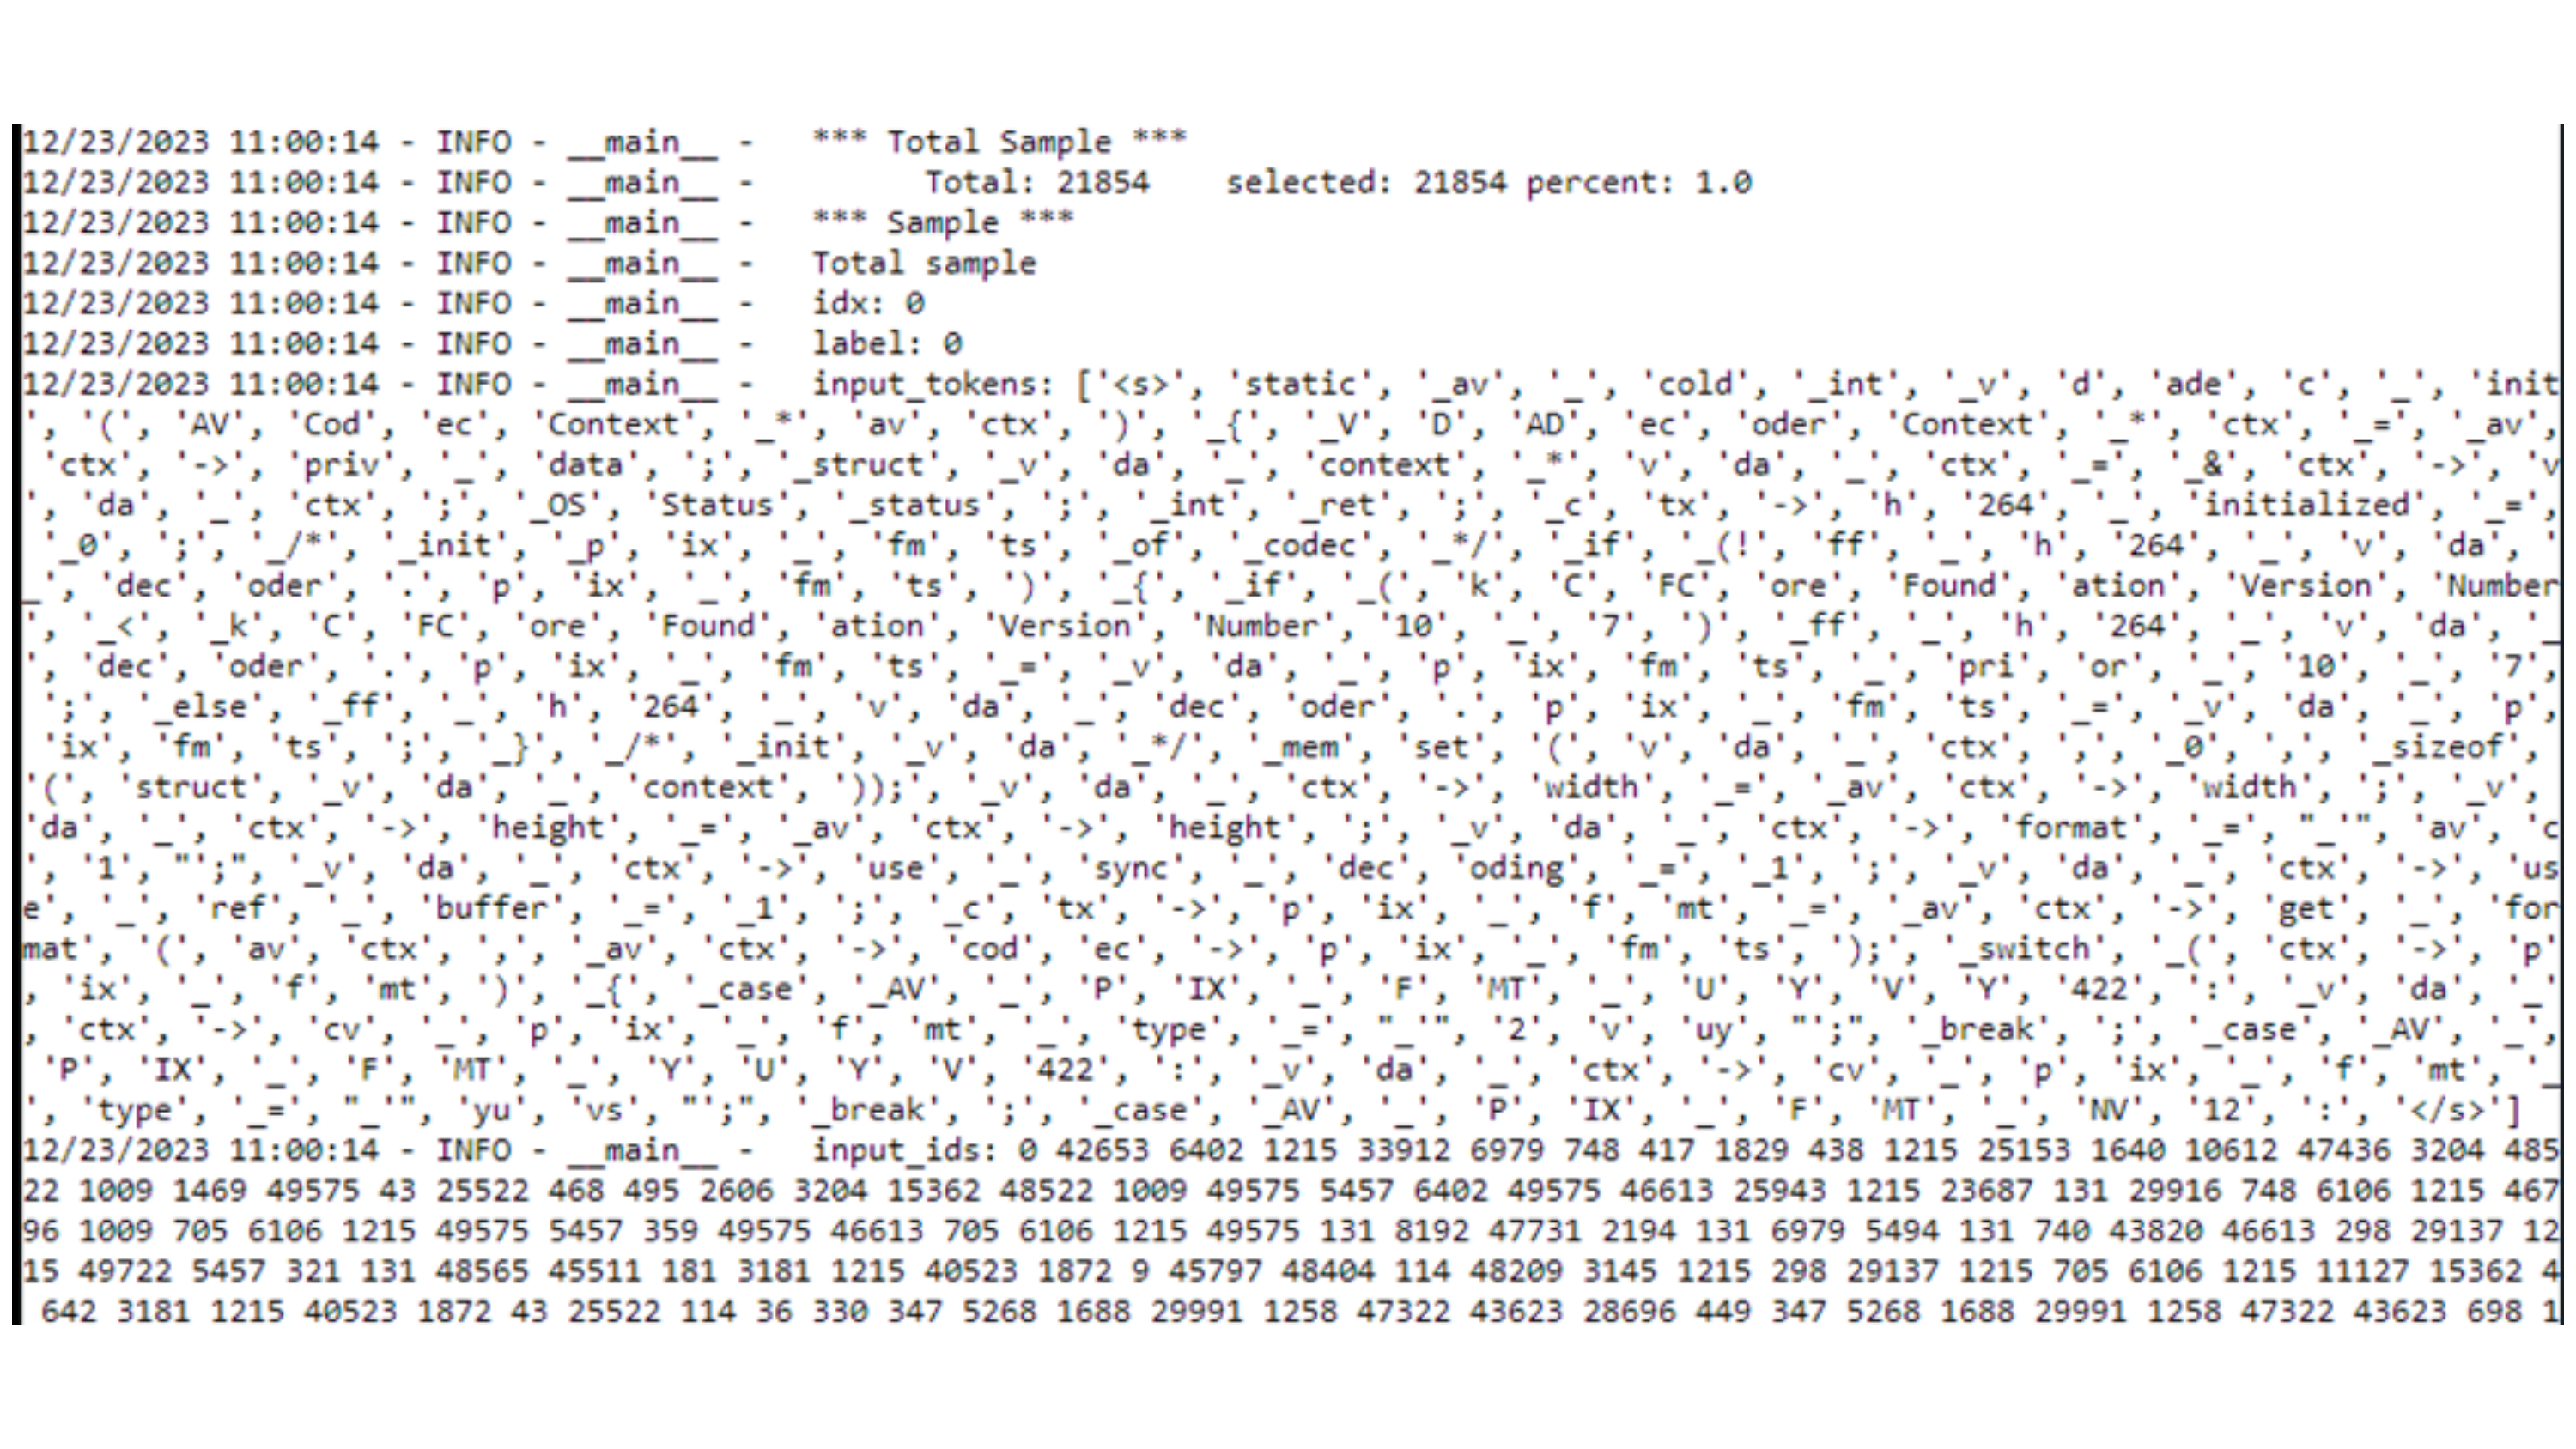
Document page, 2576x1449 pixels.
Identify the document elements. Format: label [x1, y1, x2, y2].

text_box [12, 124, 2564, 1325]
